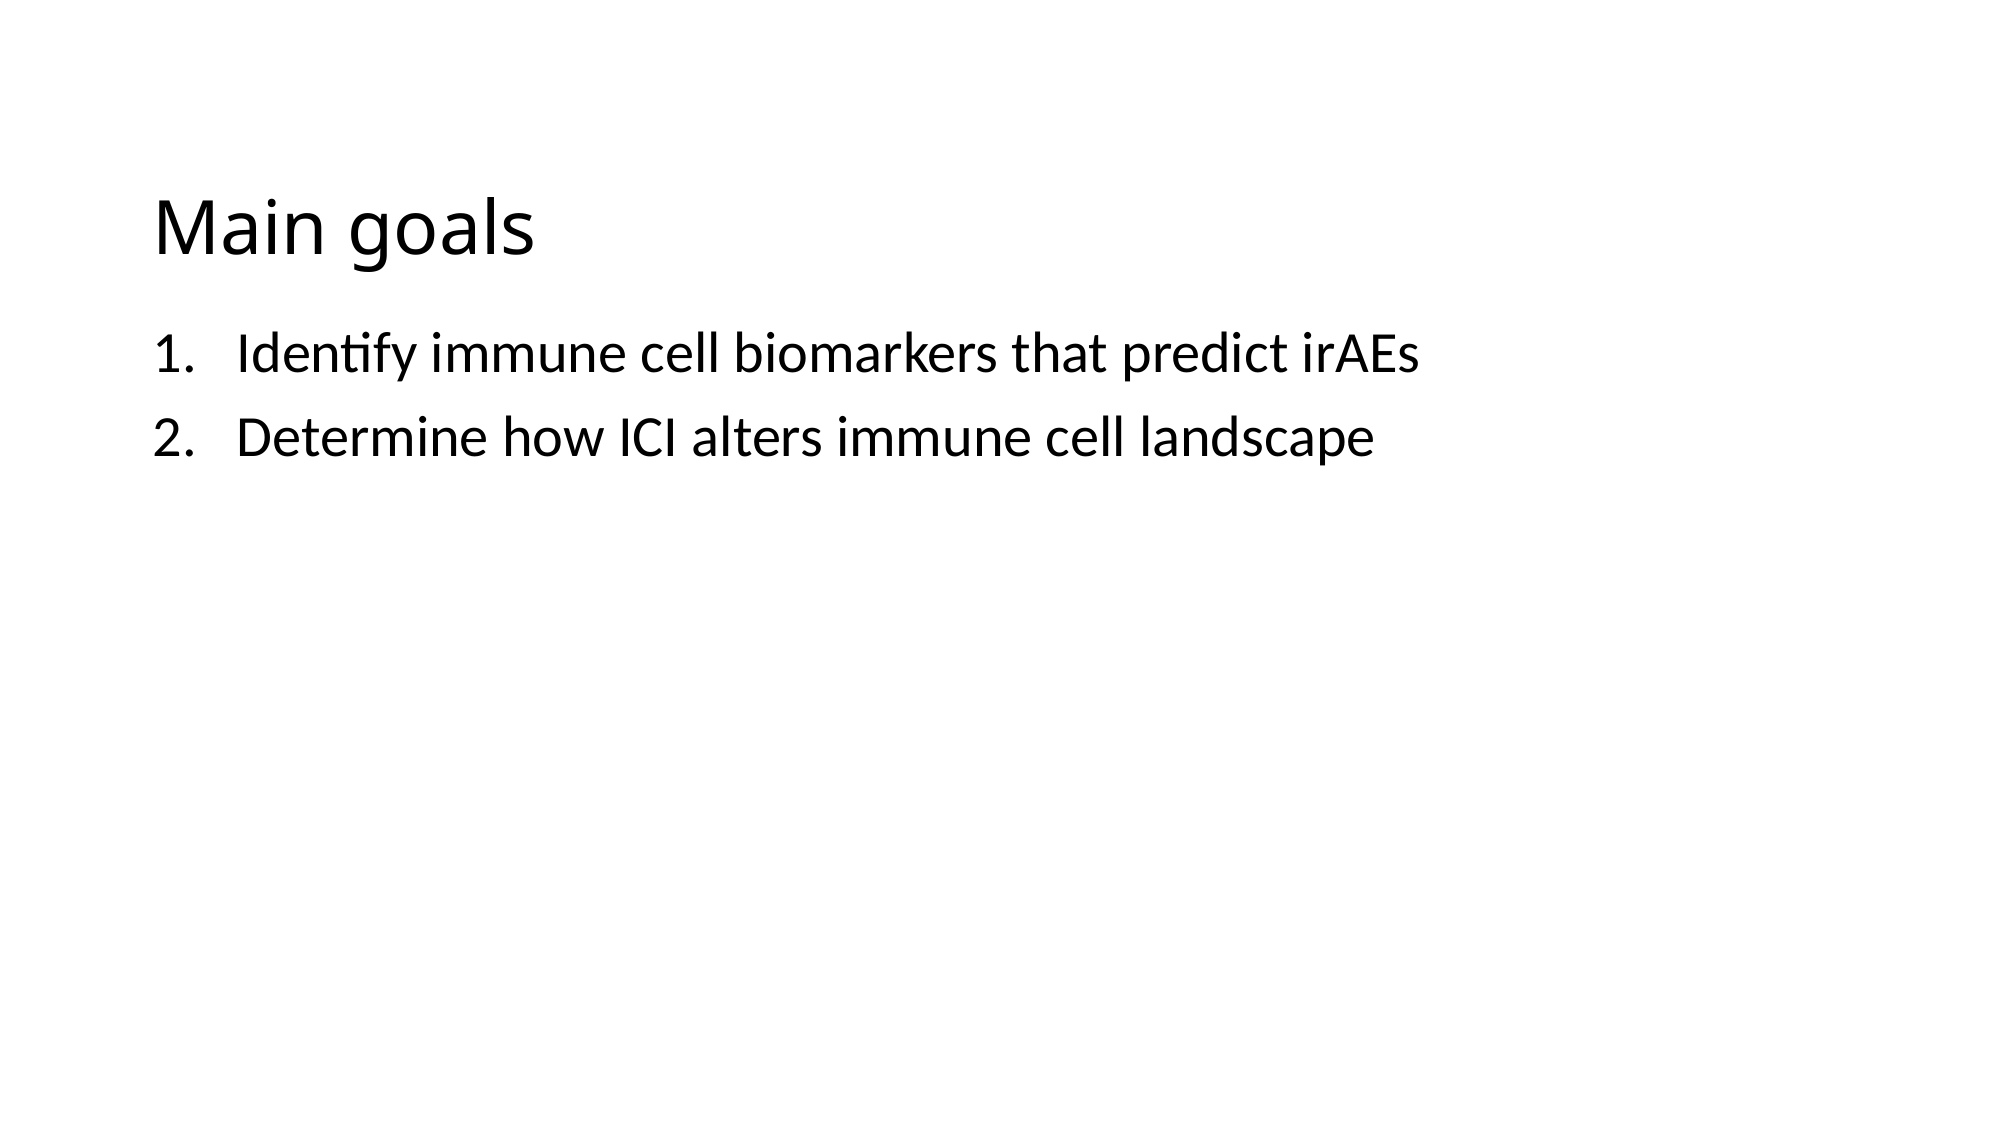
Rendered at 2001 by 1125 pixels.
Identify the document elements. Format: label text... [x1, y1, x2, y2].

list Identify immune cell biomarkers that predict irAEs Determine how ICI alters immune cell landscape [137, 314, 1766, 1074]
title Main goals [137, 97, 1685, 314]
